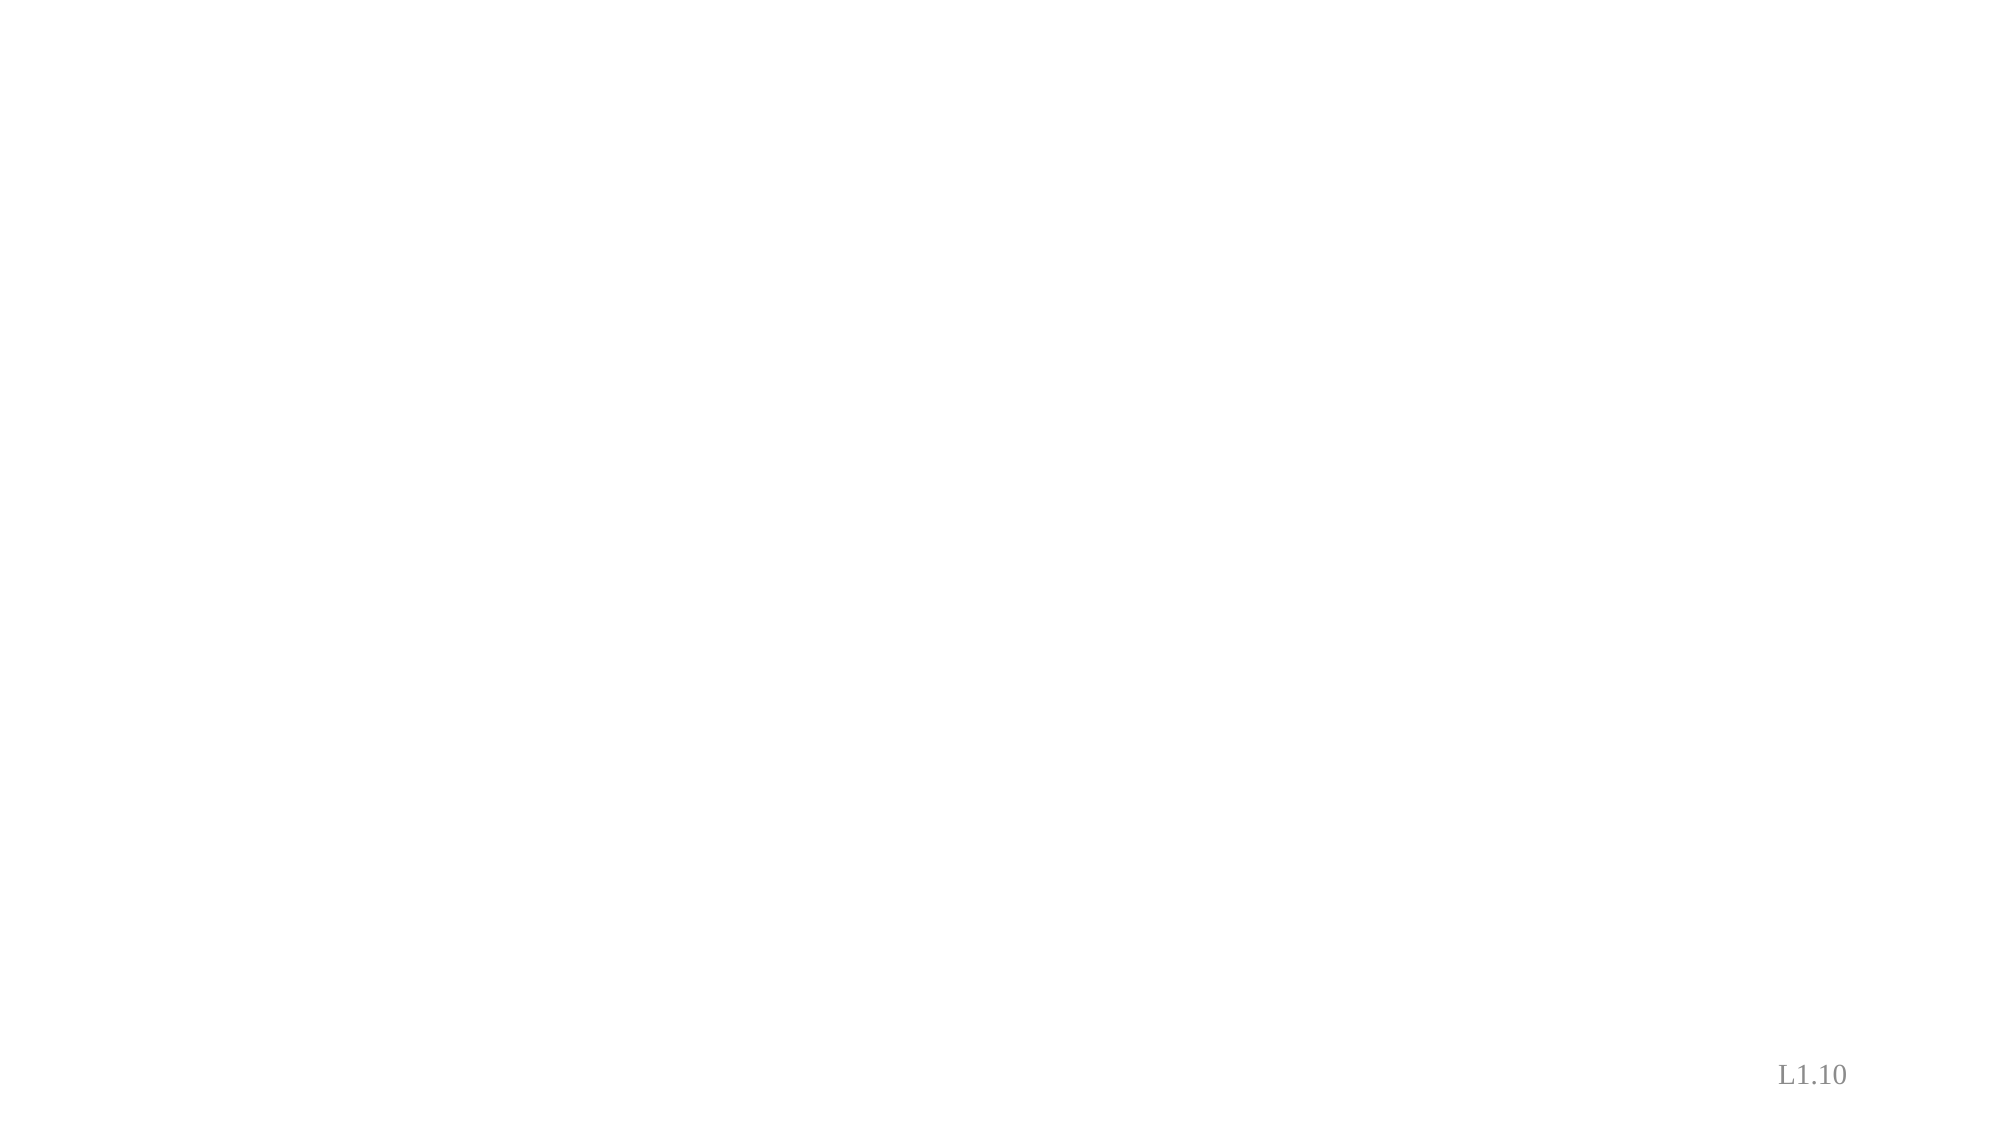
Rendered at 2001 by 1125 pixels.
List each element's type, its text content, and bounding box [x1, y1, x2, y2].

slide_number L1.10 [1412, 1042, 1863, 1103]
